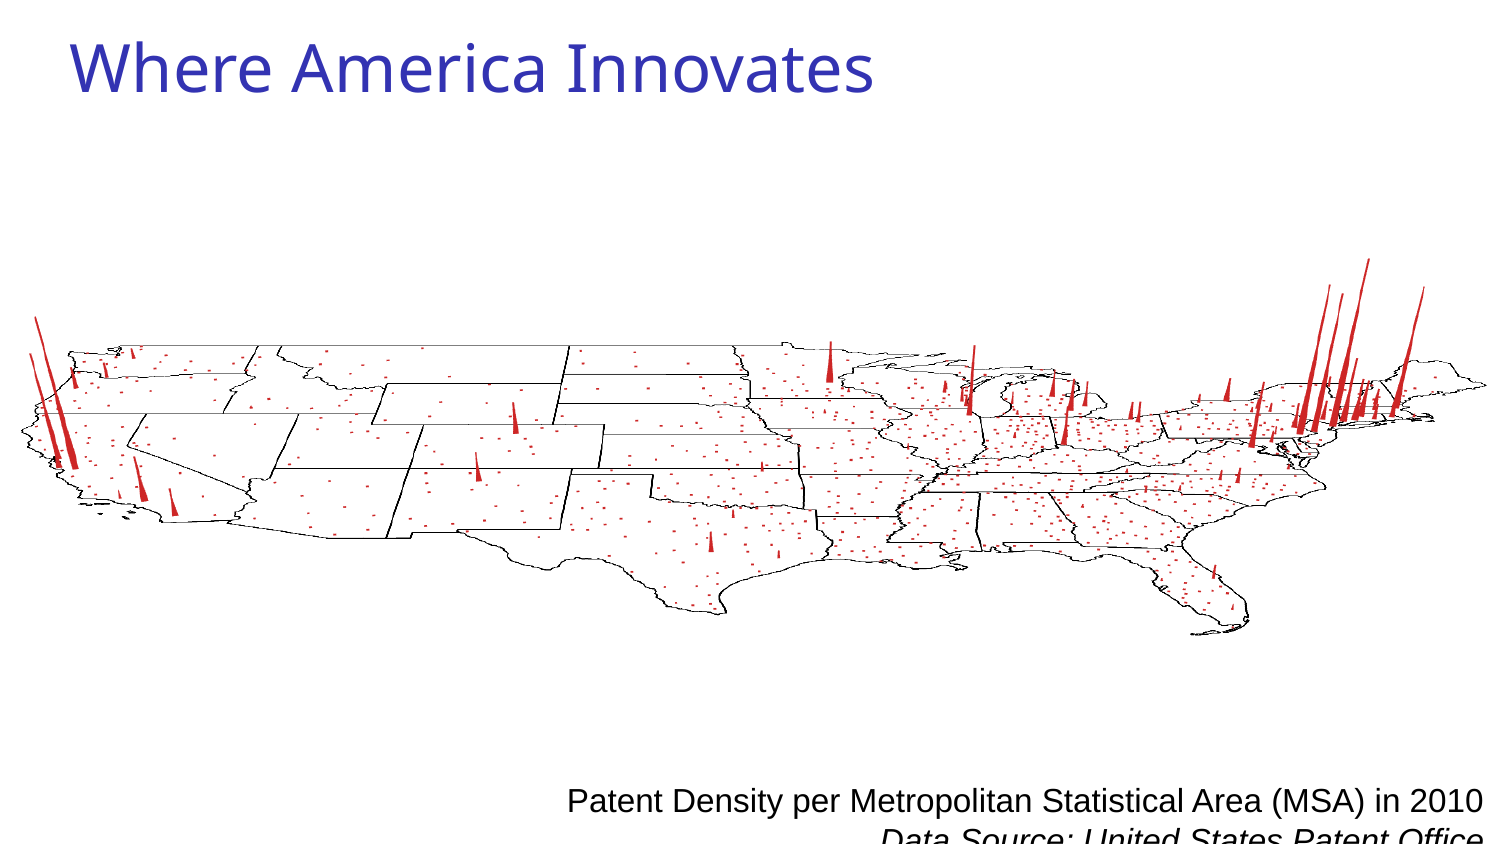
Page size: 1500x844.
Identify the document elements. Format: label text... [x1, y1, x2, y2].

picture [0, 0, 1500, 727]
text_box Patent Density per Metropolitan Statistical Area (MSA) in 2010 Data Source: United States Patent Office [99, 771, 1500, 844]
